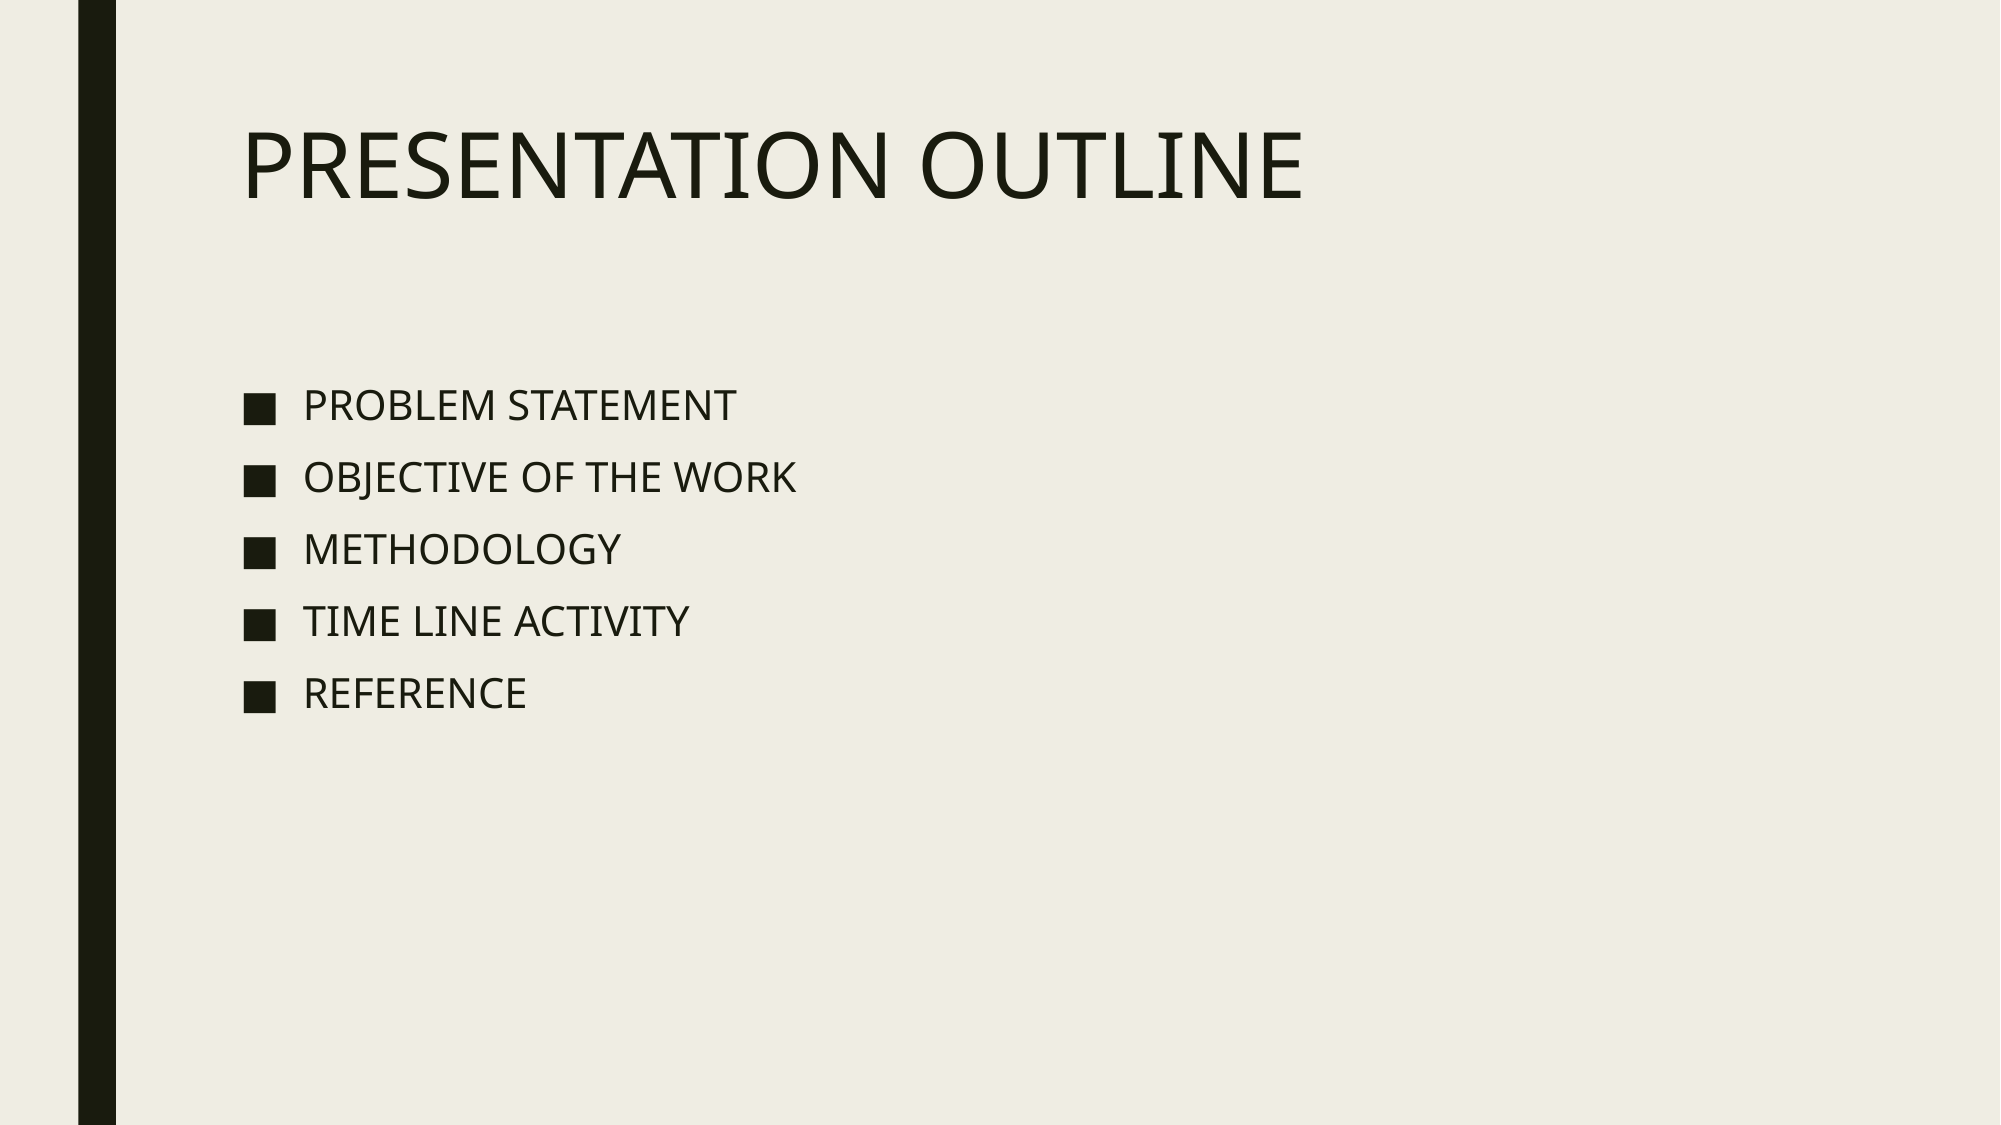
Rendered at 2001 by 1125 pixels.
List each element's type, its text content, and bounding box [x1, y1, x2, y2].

list PROBLEM STATEMENT OBJECTIVE OF THE WORK METHODOLOGY TIME LINE ACTIVITY REFERENCE [225, 375, 1800, 963]
title PRESENTATION OUTLINE [225, 112, 1800, 357]
